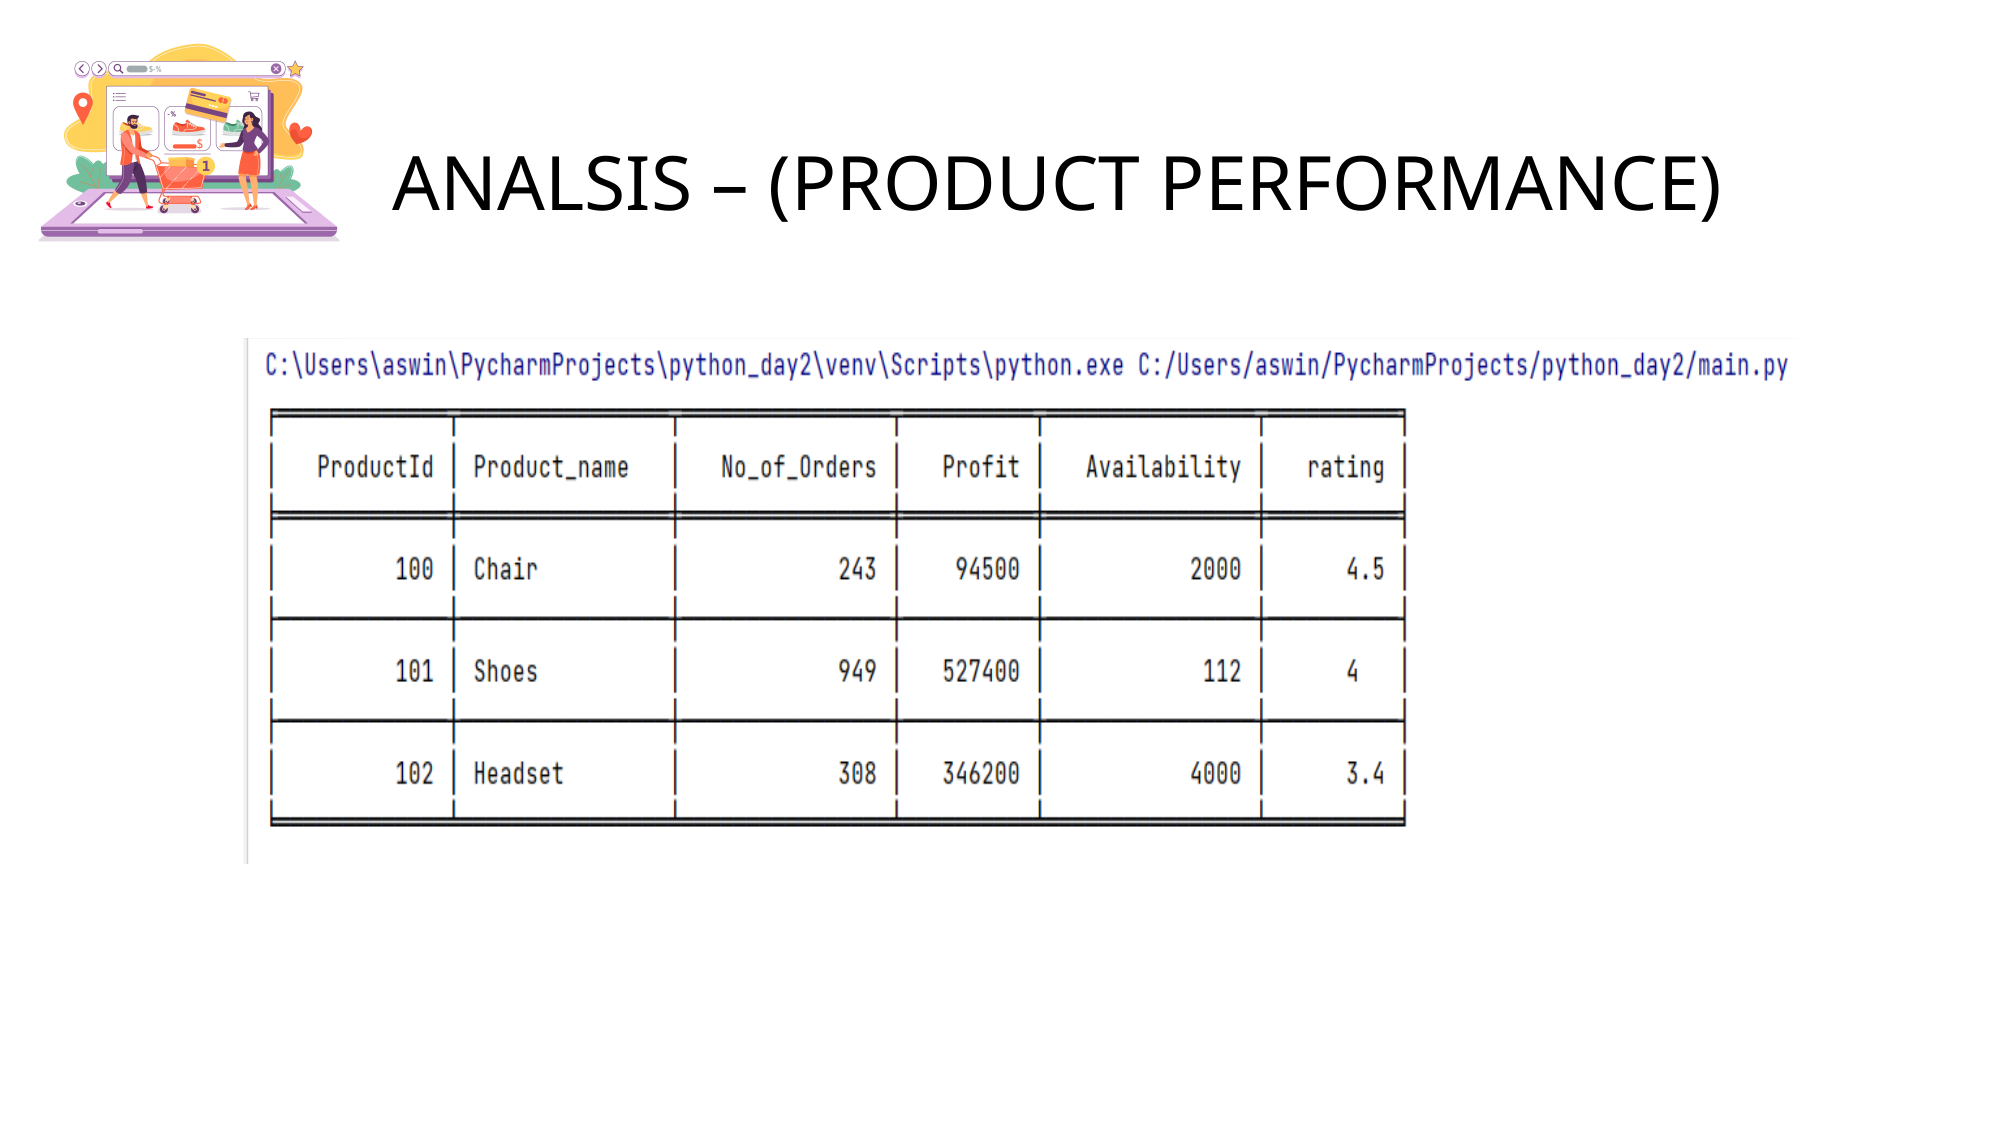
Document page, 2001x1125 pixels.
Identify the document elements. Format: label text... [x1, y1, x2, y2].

picture [243, 338, 1798, 864]
title ANALSIS – (PRODUCT PERFORMANCE) [377, 58, 2000, 297]
picture [0, 15, 378, 247]
text_box [179, 345, 1830, 963]
